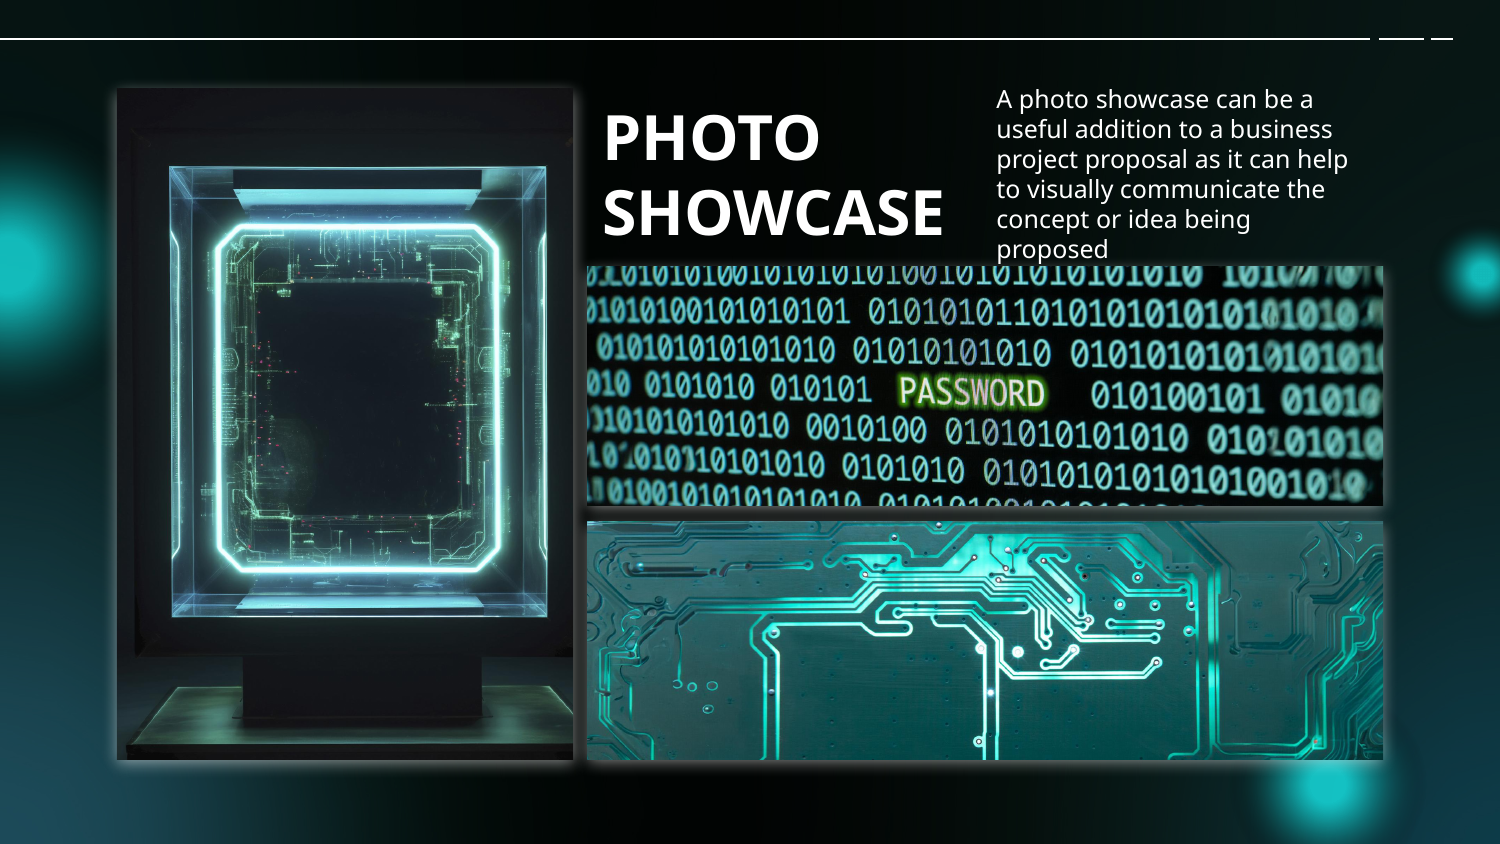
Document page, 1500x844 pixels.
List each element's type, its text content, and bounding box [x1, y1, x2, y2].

picture [0, 0, 1500, 844]
subtitle A photo showcase can be a useful addition to a business project proposal as it can help to visually communicate the concept or idea being proposed [981, 88, 1384, 259]
title PHOTO SHOWCASE [587, 88, 981, 259]
